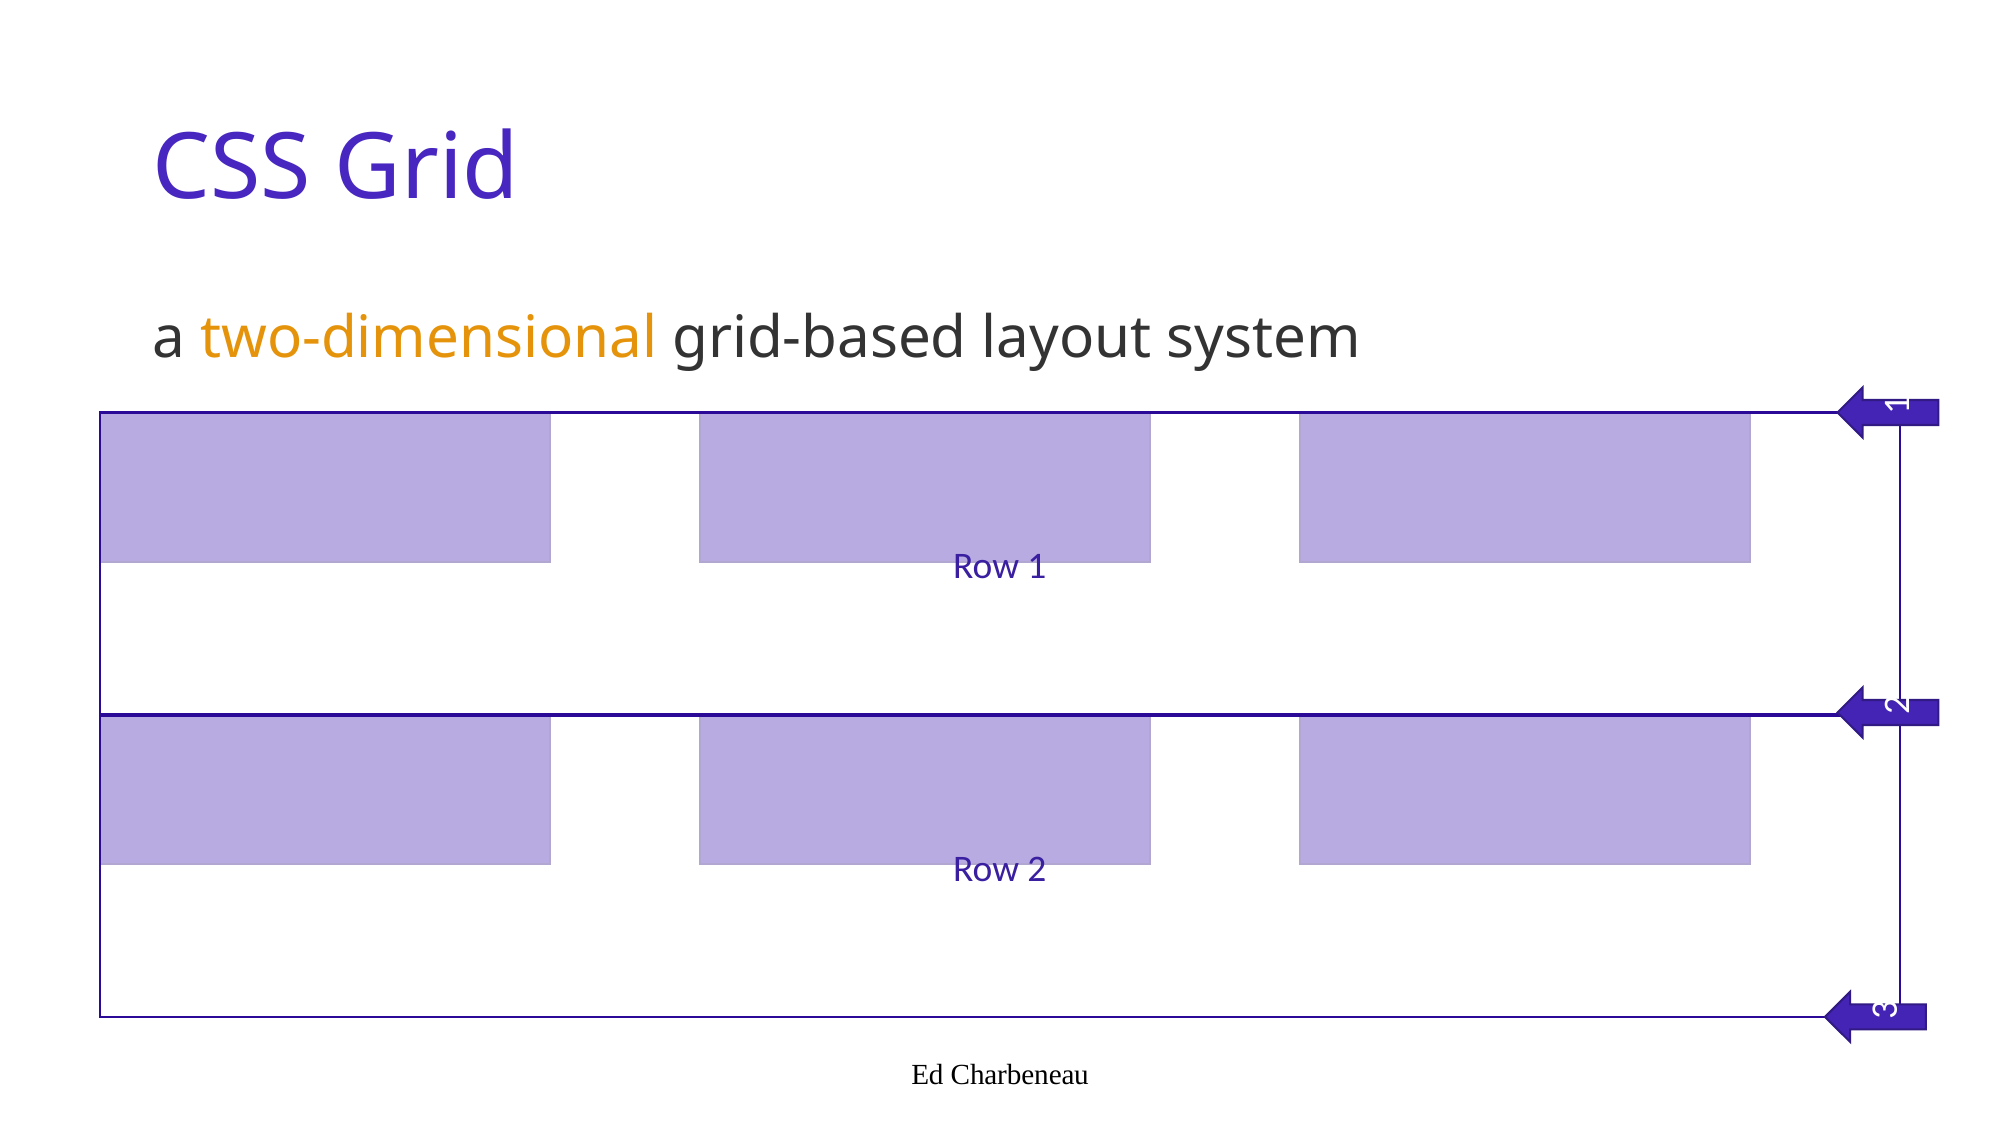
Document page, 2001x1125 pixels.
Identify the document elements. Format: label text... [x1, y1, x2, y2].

list a two-dimensional grid-based layout system [137, 299, 1863, 411]
text_box 3 [1823, 989, 1927, 1045]
text_box 2 [1836, 684, 1940, 740]
title CSS Grid [137, 59, 1863, 278]
text_box Row 1 [99, 411, 1901, 715]
text_box Row 2 [99, 715, 1901, 1018]
text_box 1 [1836, 384, 1940, 440]
footer Ed Charbeneau [662, 1042, 1338, 1103]
